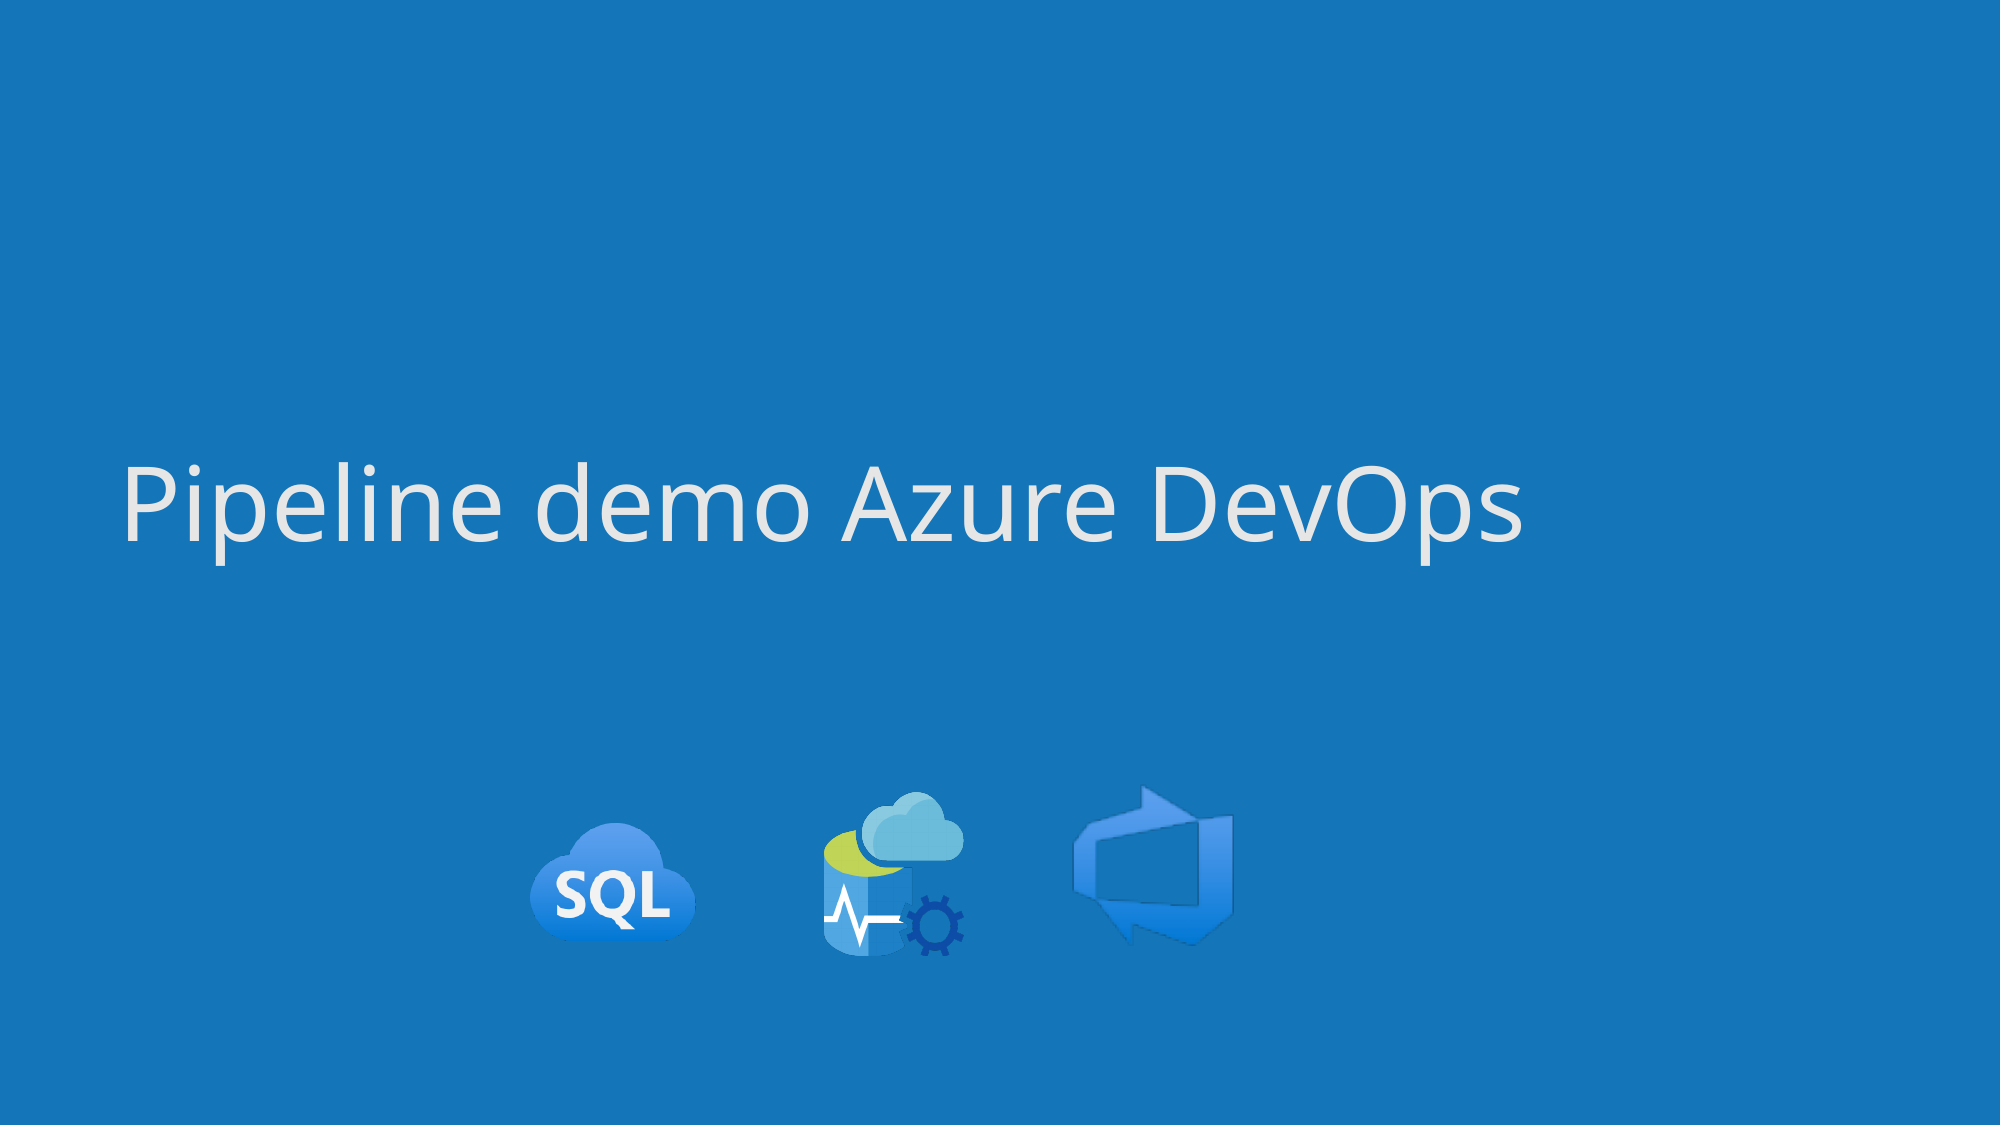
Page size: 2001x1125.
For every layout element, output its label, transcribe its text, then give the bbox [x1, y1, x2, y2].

picture [529, 823, 696, 941]
picture [1064, 776, 1244, 956]
title Pipeline demo Azure DevOps [100, 369, 1545, 572]
picture [824, 792, 964, 956]
